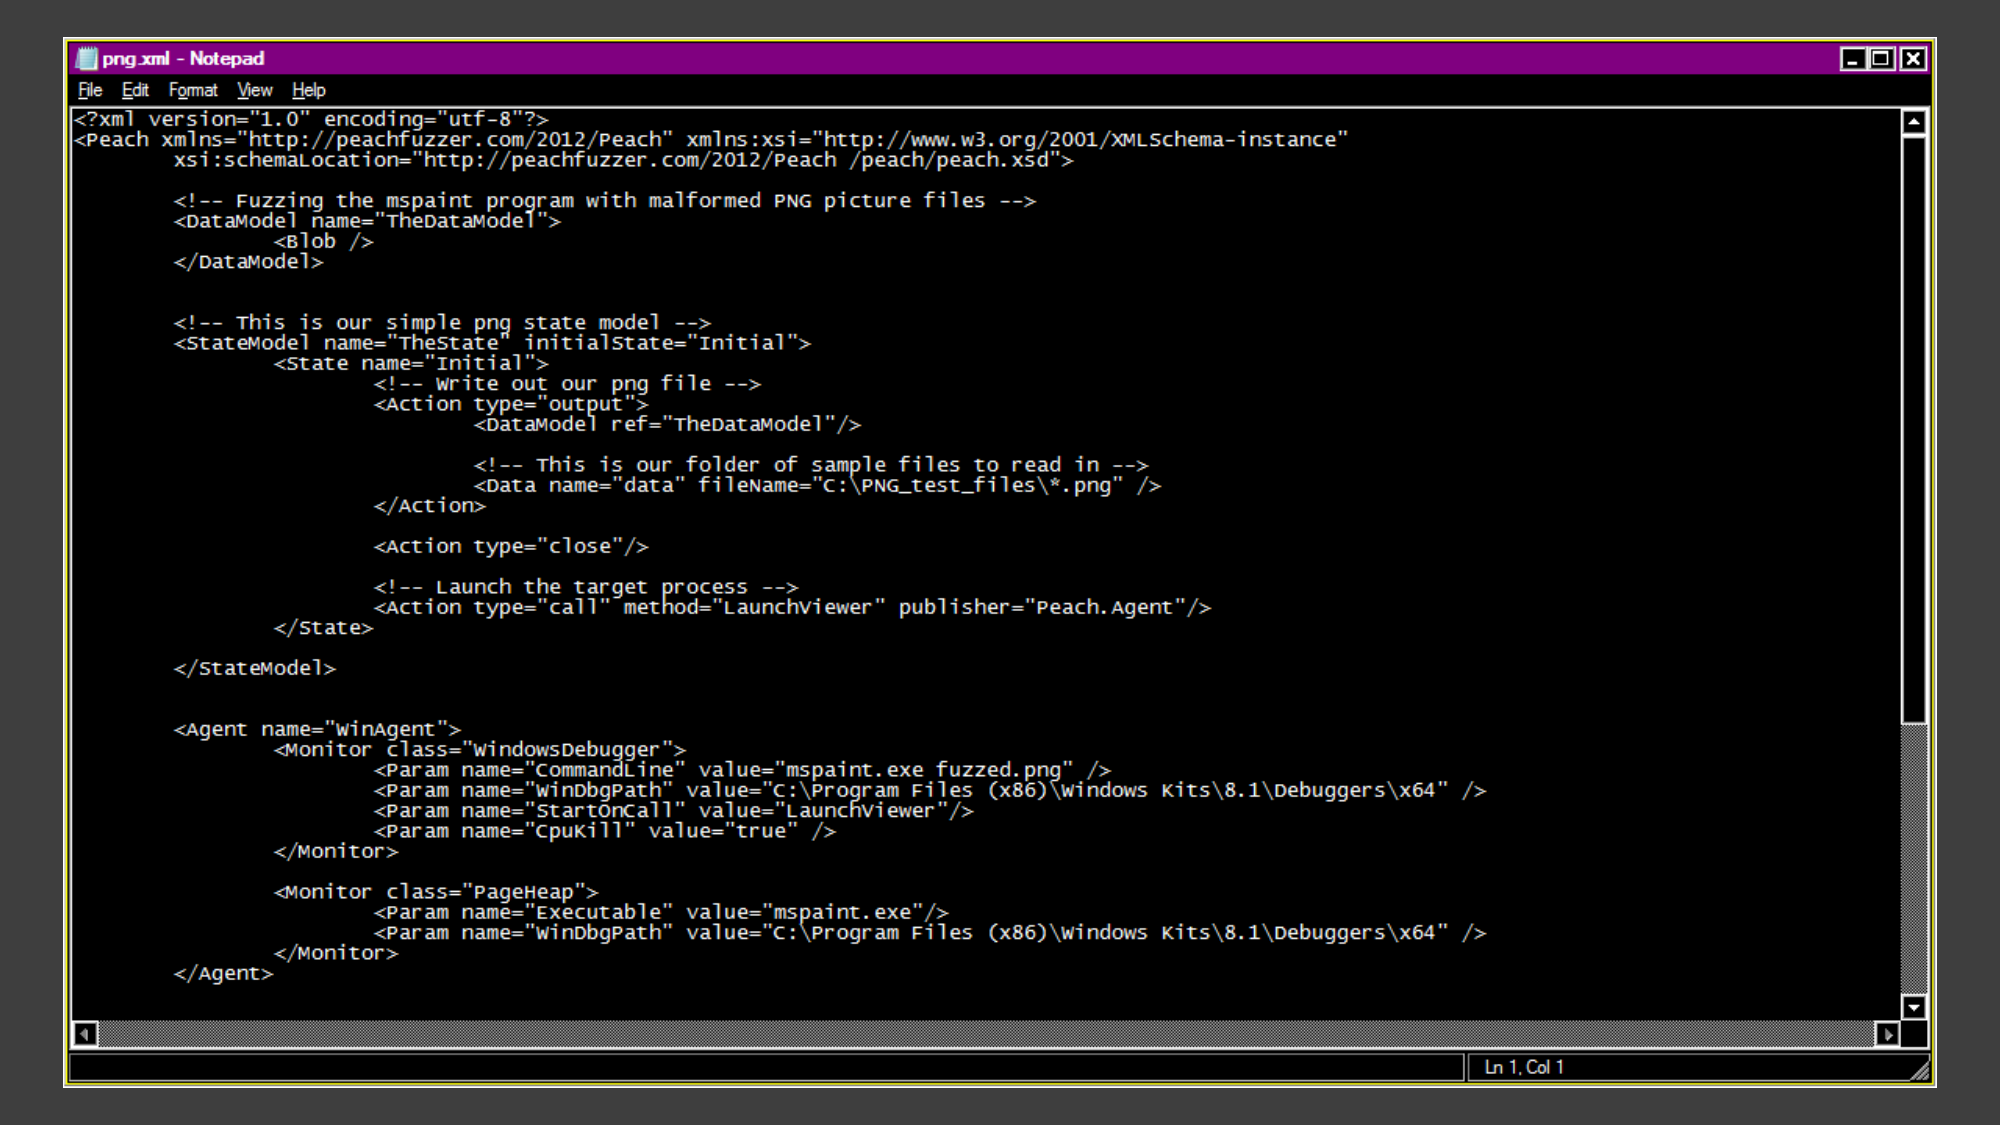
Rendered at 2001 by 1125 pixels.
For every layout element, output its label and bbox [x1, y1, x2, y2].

picture [62, 37, 1937, 1088]
